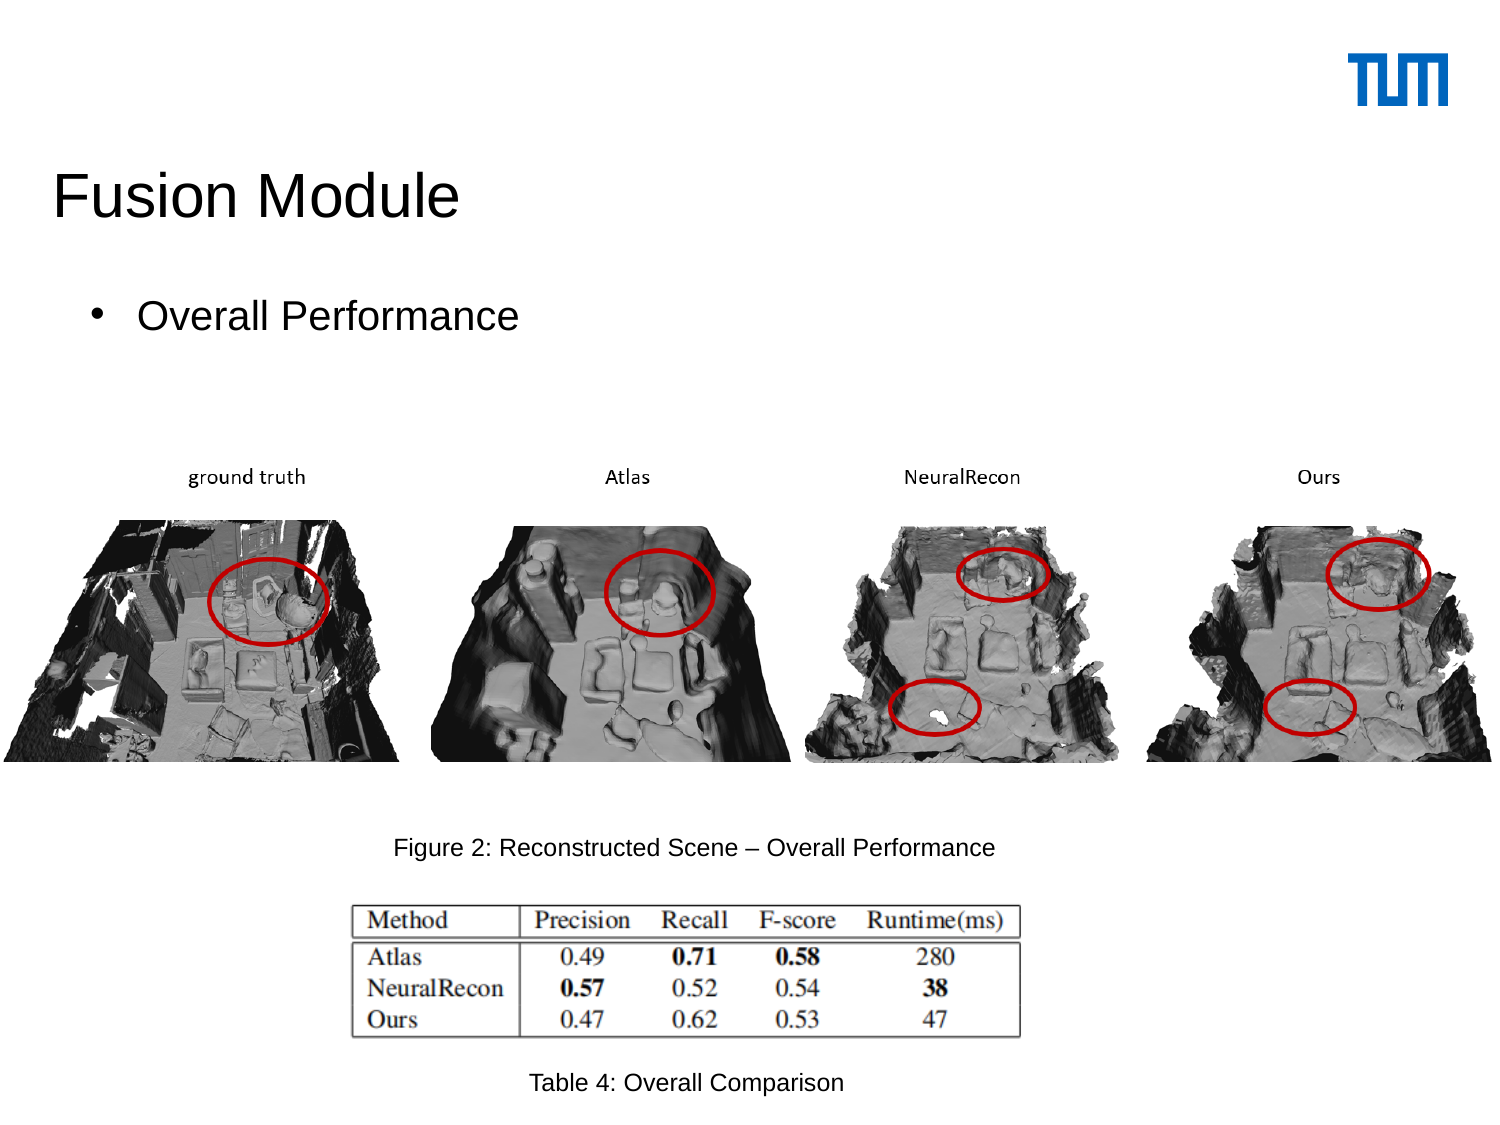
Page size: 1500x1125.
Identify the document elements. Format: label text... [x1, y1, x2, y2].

title Fusion Module [52, 162, 1449, 231]
picture [339, 886, 1037, 1052]
list Overall Performance [89, 263, 1363, 349]
text_box Table 4: Overall Comparison [357, 1062, 1017, 1097]
picture [0, 457, 1500, 777]
text_box Figure 2: Reconstructed Scene – Overall Performance [366, 827, 1025, 862]
